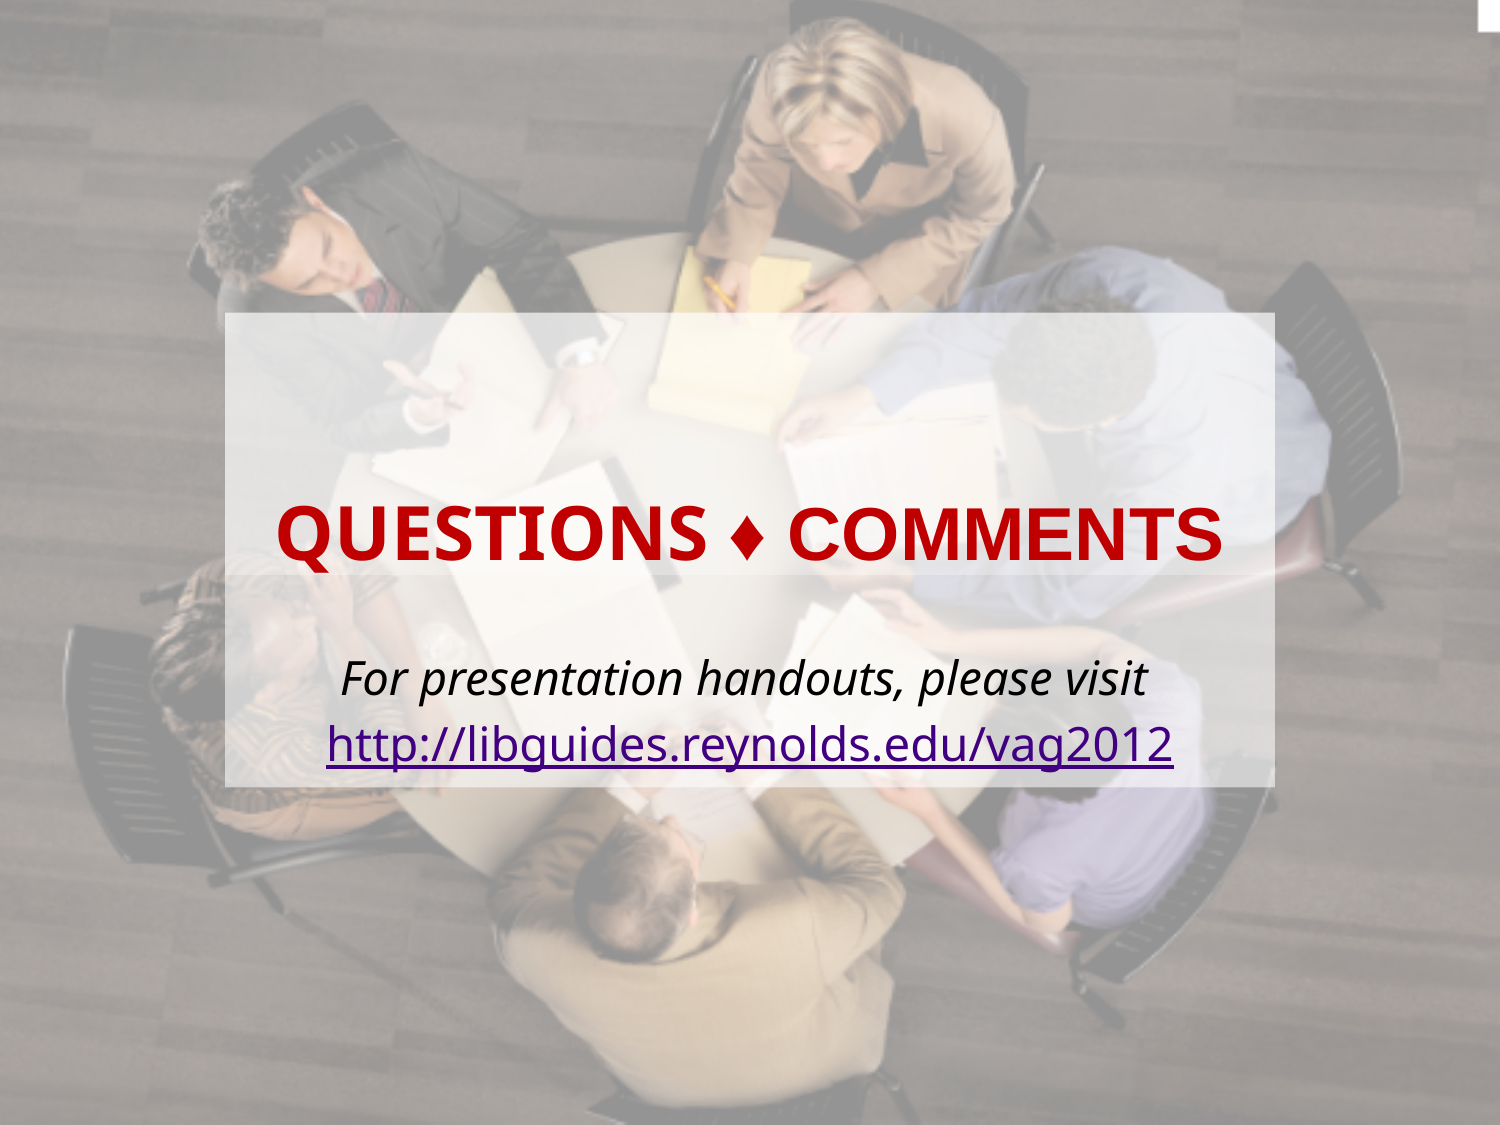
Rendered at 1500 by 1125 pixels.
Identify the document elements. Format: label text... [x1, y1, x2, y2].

title Questions ♦ Comments [225, 312, 1275, 575]
subtitle For presentation handouts, please visit http://libguides.reynolds.edu/vag2012 [225, 575, 1275, 788]
